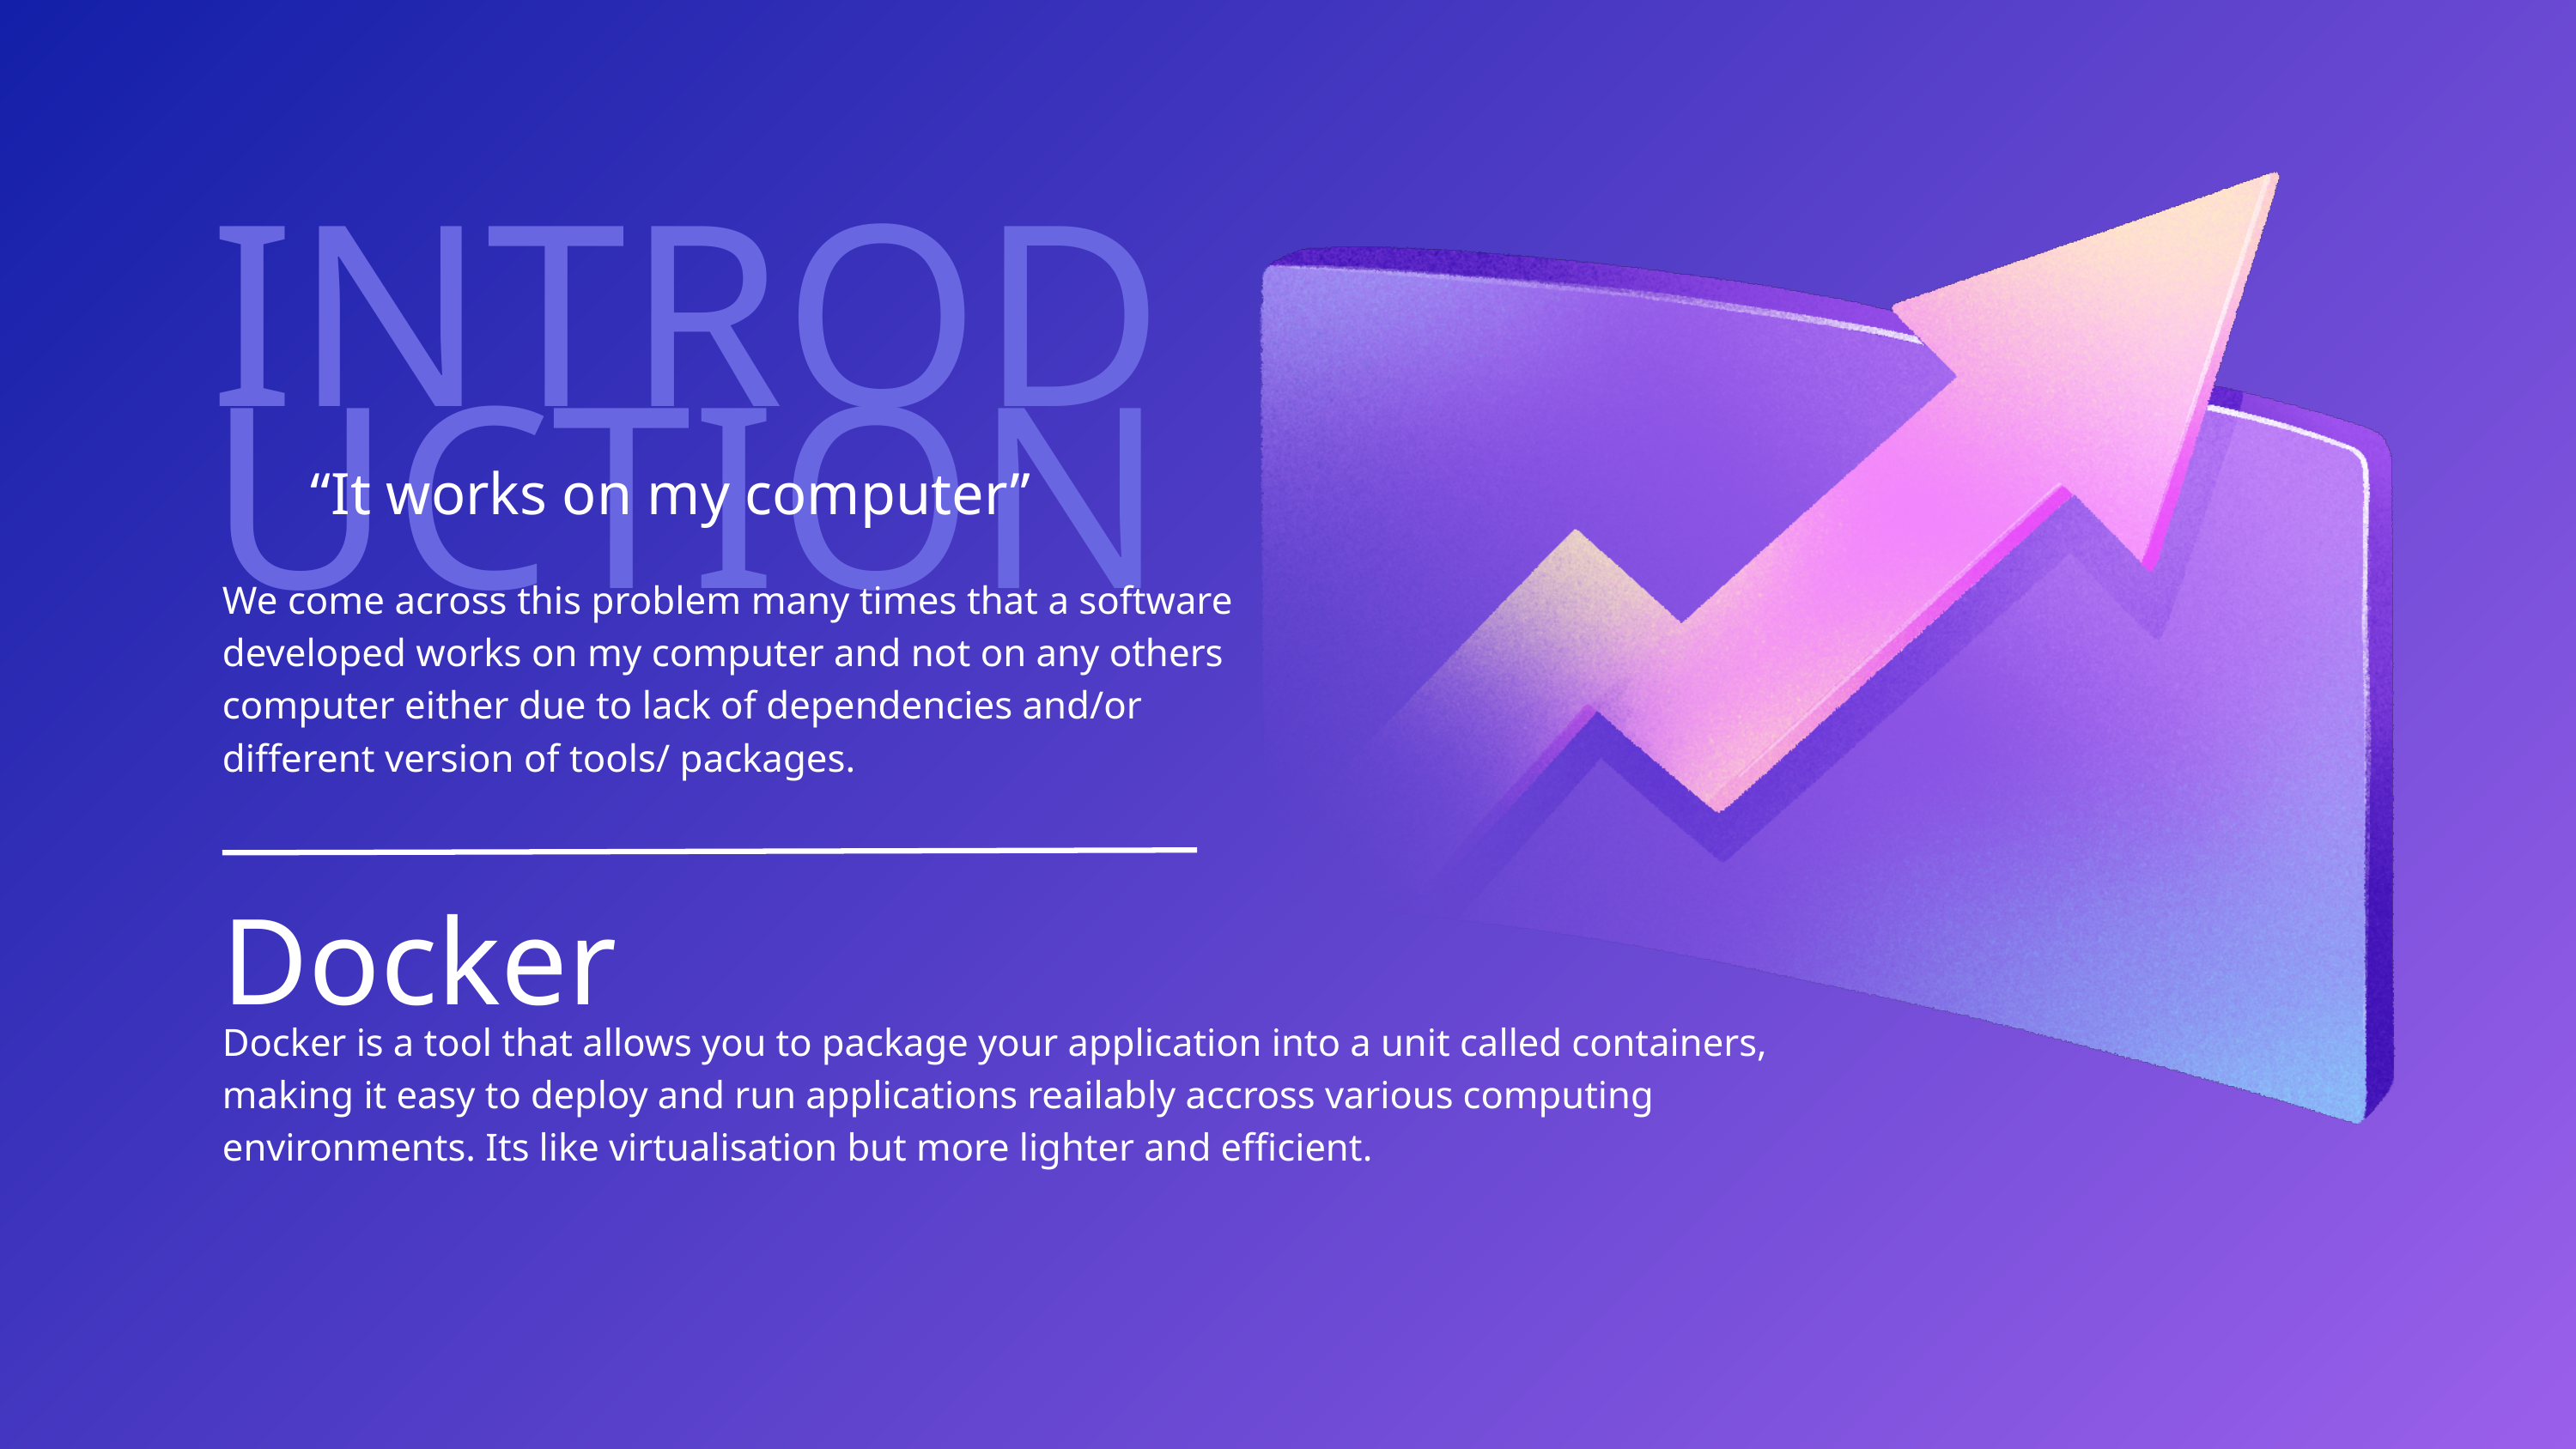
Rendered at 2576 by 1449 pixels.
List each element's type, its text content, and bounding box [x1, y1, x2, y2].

text_box Docker is a tool that allows you to package your application into a unit called containers, making it easy to deploy and run applications reailably accross various computing environments. Its like virtualisation but more lighter and efficient. [222, 1011, 1773, 1169]
text_box We come across this problem many times that a software developed works on my computer and not on any others computer either due to lack of dependencies and/or different version of tools/ packages. [222, 569, 1266, 780]
text_box [1226, 172, 2432, 1143]
text_box “It works on my computer” [310, 446, 1126, 526]
text_box INTRODUCTION [177, 276, 1198, 640]
text_box Docker [222, 862, 903, 1011]
